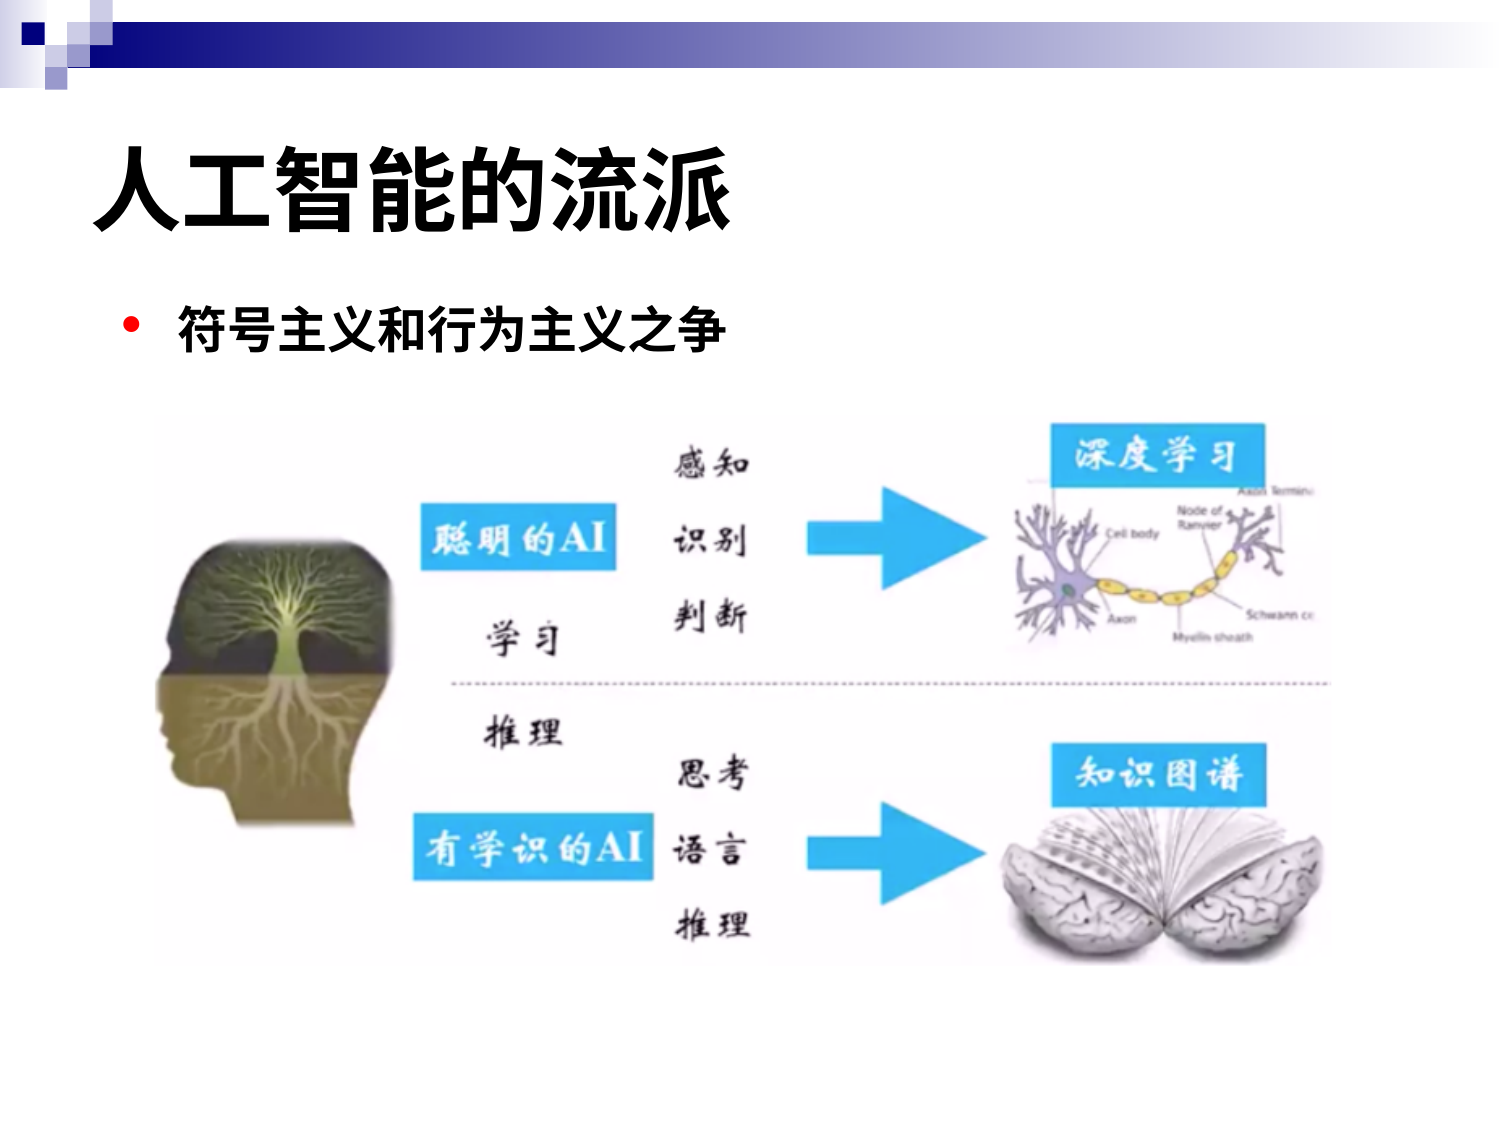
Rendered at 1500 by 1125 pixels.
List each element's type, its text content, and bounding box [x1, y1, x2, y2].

picture [123, 408, 1338, 974]
title 人工智能的流派 [74, 74, 1426, 301]
text_box 符号主义和行为主义之争 [106, 290, 1394, 374]
